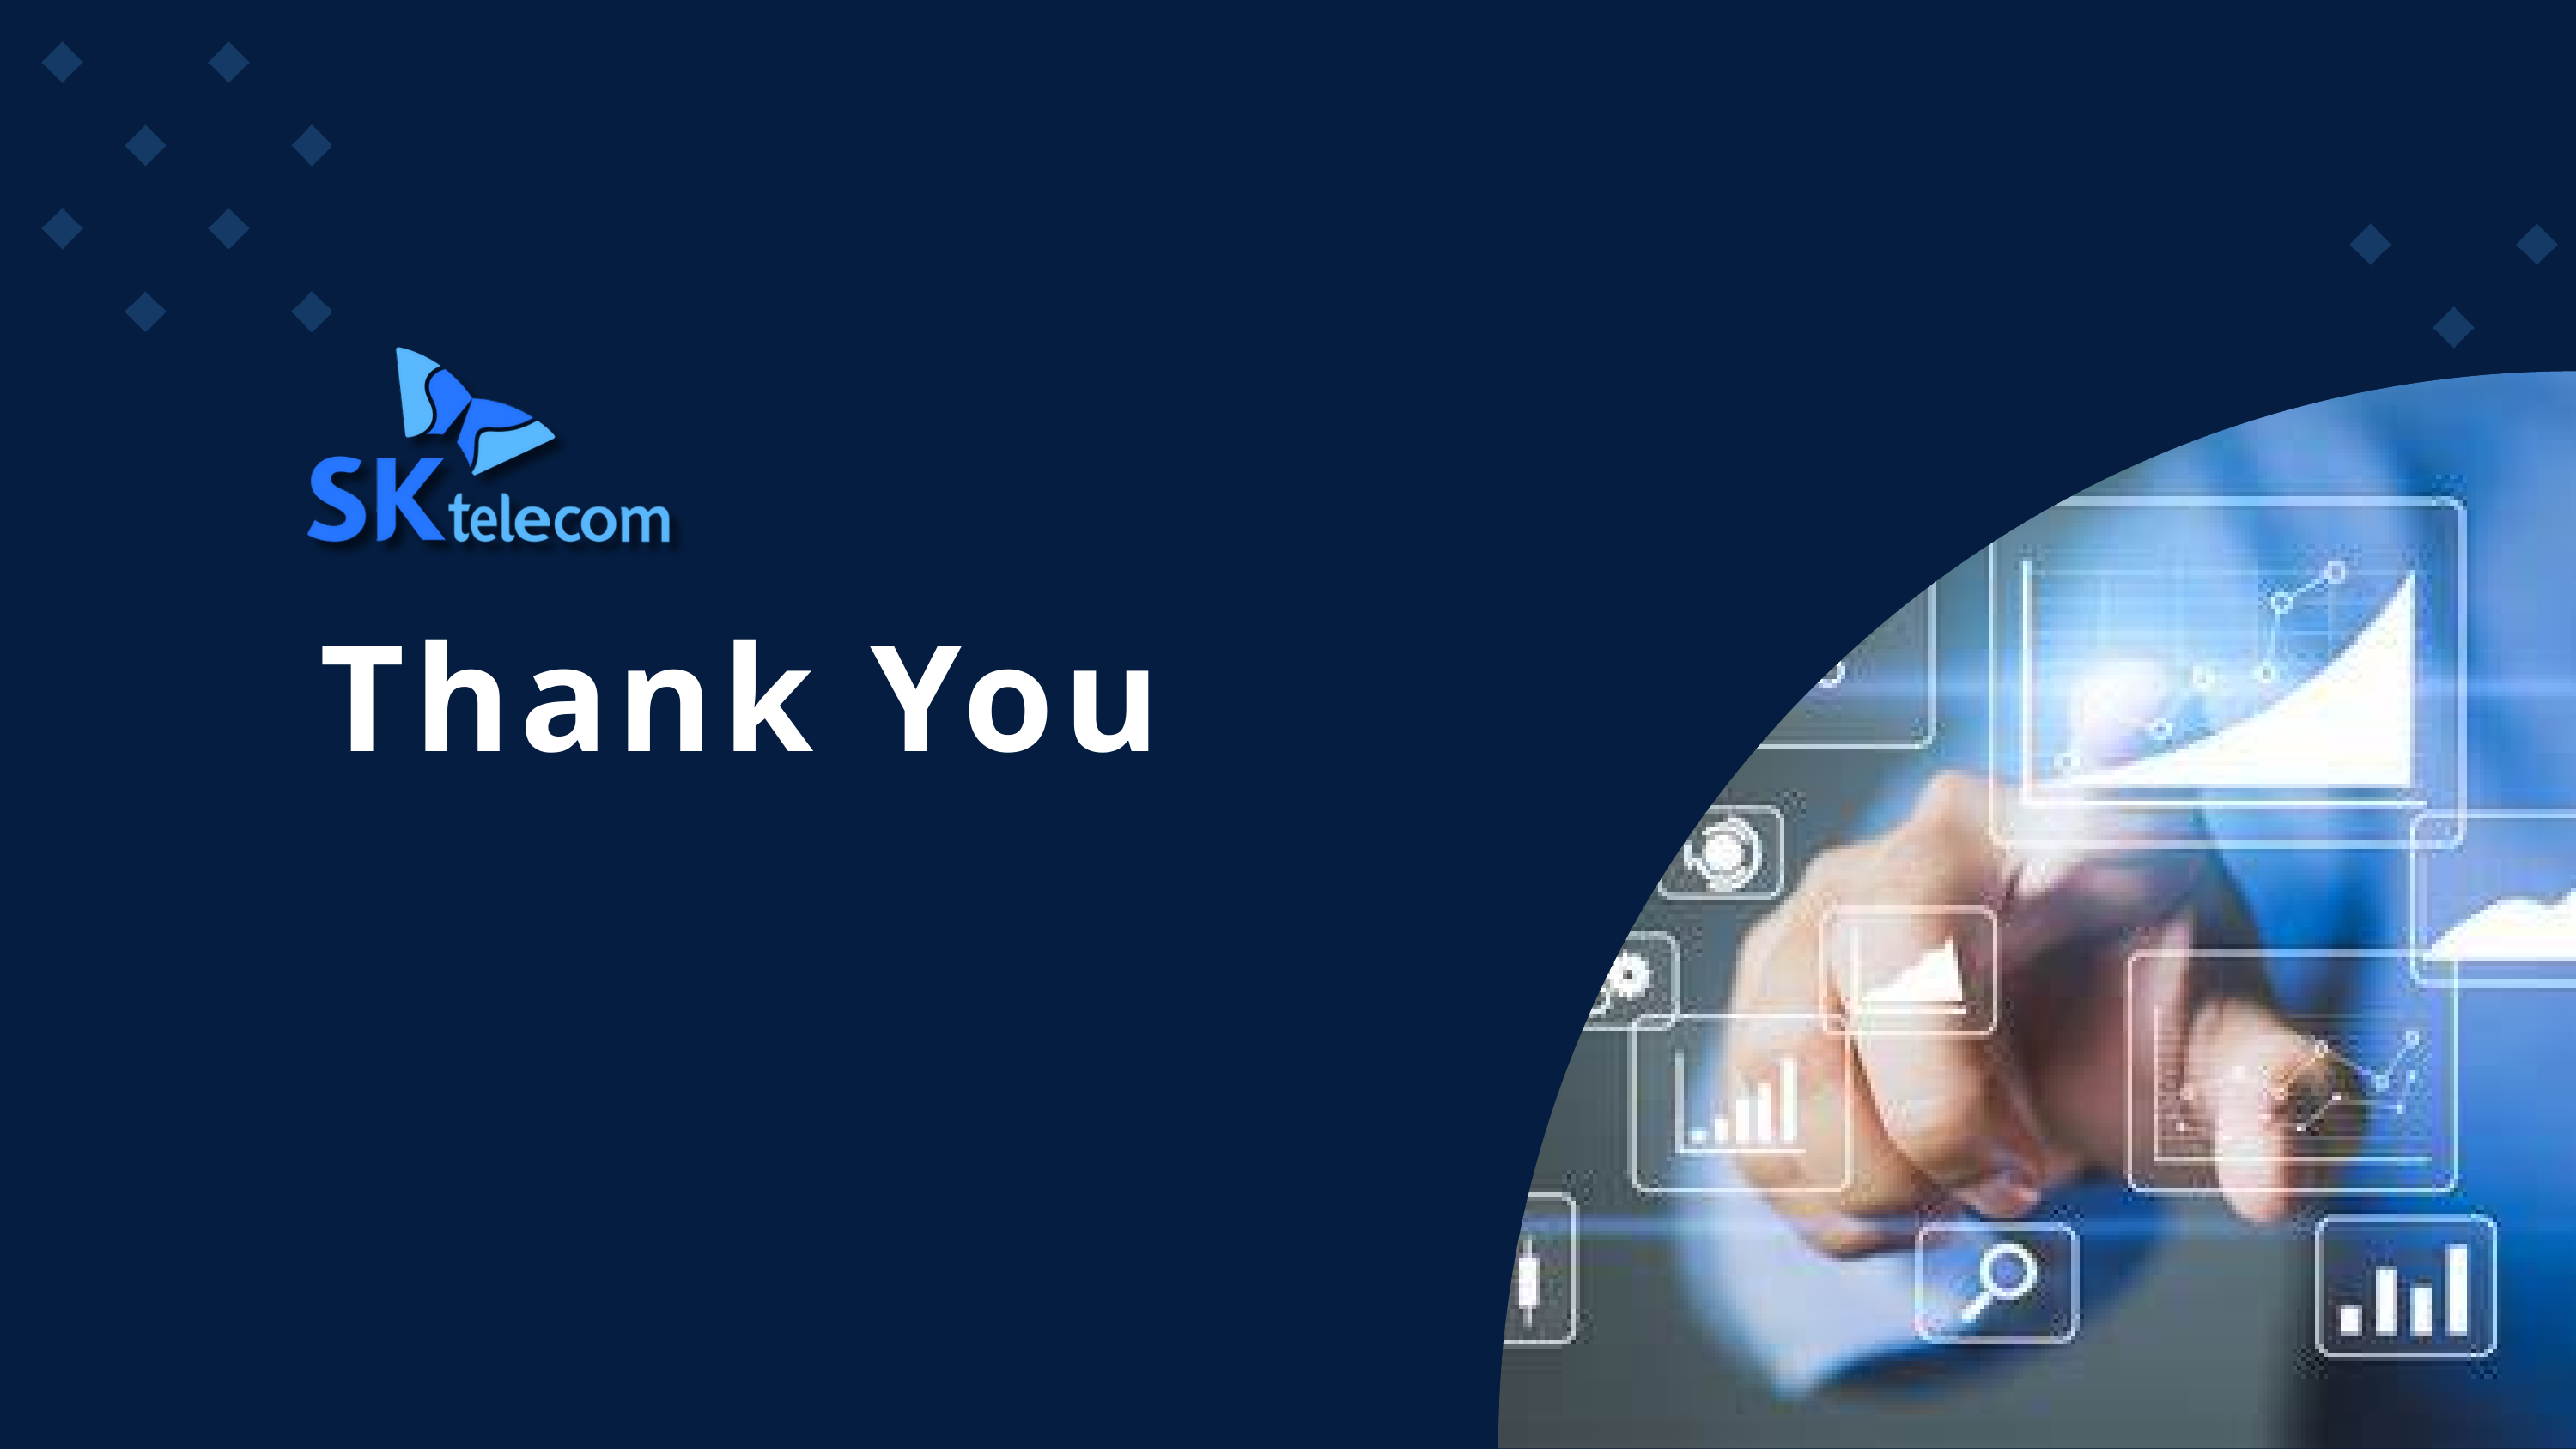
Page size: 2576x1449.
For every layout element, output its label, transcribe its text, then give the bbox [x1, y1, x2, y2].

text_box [1498, 371, 2576, 1449]
text_box Thank You [319, 574, 1493, 781]
text_box [2349, 223, 2576, 370]
text_box [0, 0, 332, 332]
text_box [289, 346, 847, 561]
